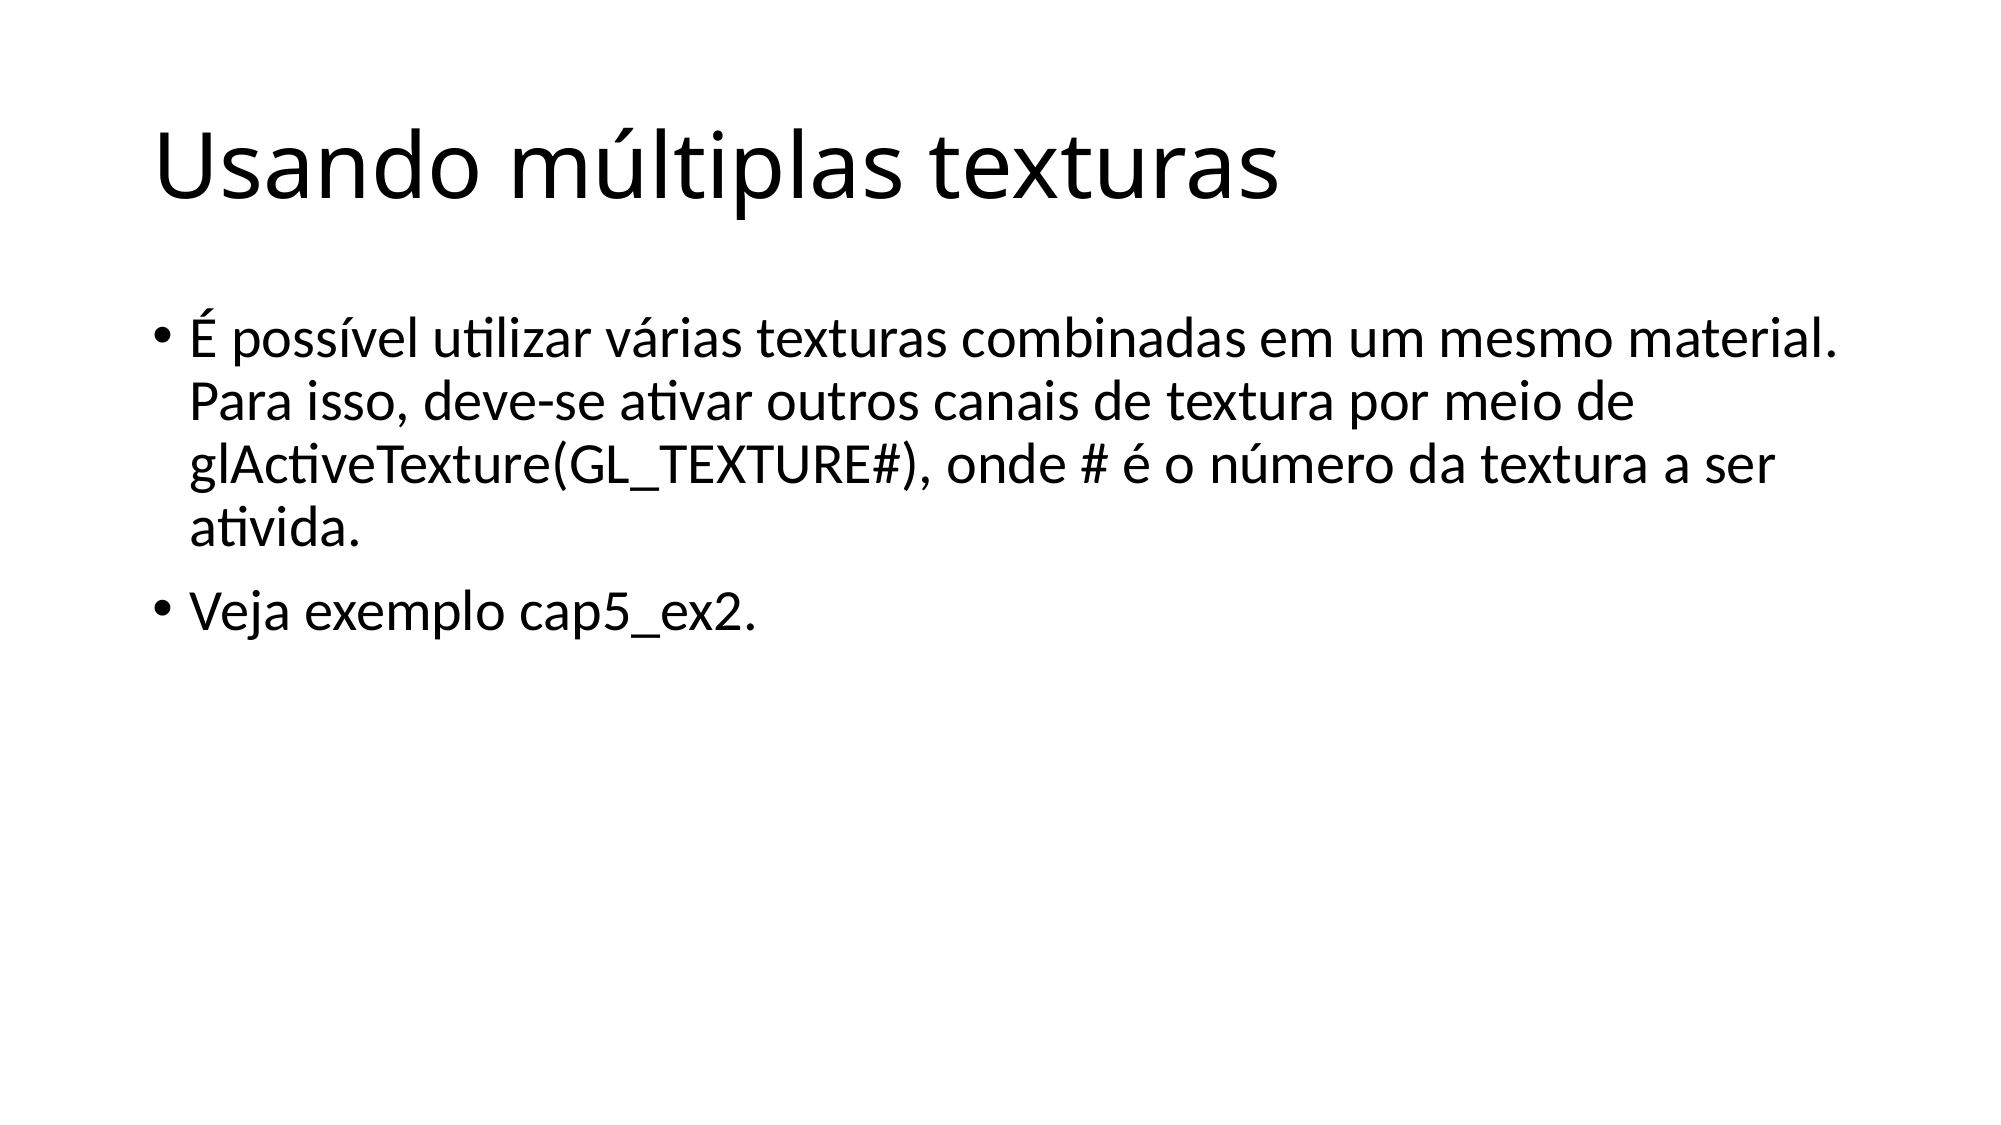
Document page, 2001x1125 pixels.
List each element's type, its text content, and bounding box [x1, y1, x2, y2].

title Usando múltiplas texturas [137, 59, 1863, 278]
list É possível utilizar várias texturas combinadas em um mesmo material. Para isso, deve-se ativar outros canais de textura por meio de glActiveTexture(GL_TEXTURE#), onde # é o número da textura a ser ativida. Veja exemplo cap5_ex2. [137, 299, 1863, 1014]
